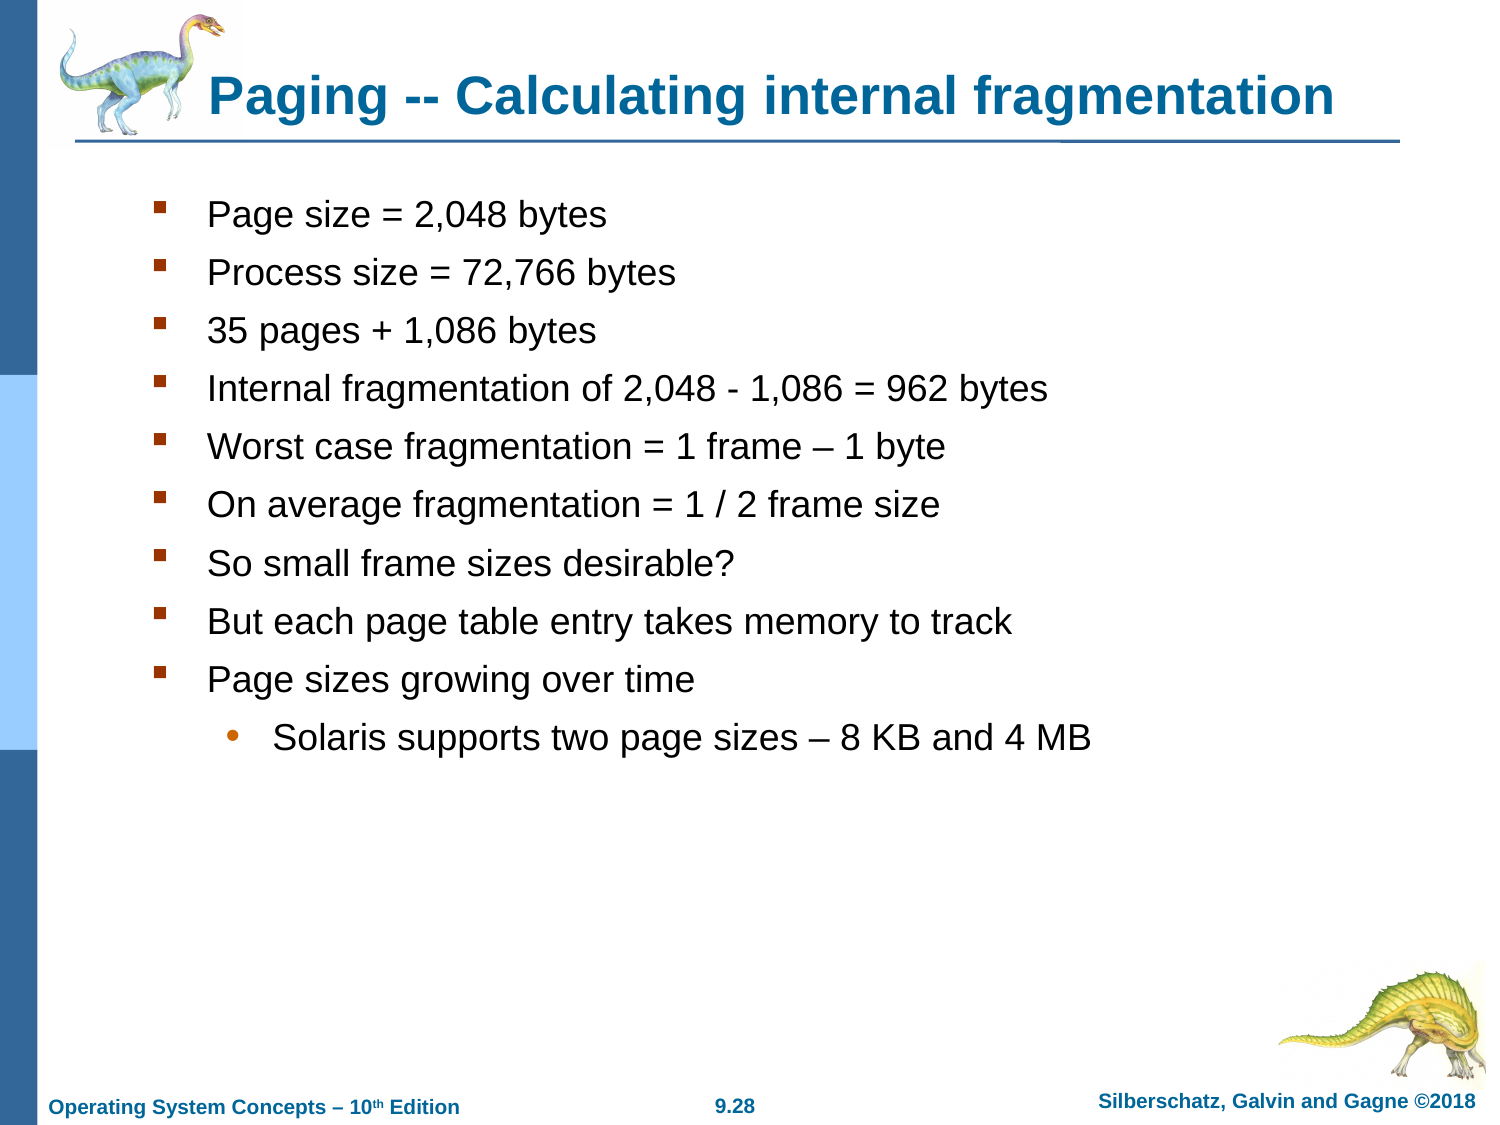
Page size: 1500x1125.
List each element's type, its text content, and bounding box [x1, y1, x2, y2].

title Paging -- Calculating internal fragmentation [158, 28, 1388, 134]
picture [46, 0, 243, 149]
list Page size = 2,048 bytes Process size = 72,766 bytes 35 pages + 1,086 bytes Internal fragmentation of 2,048 - 1,086 = 962 bytes Worst case fragmentation = 1 frame – 1 byte On average fragmentation = 1 / 2 frame size So small frame sizes desirable? But each page table entry takes memory to track Page sizes growing over time Solaris supports two page sizes – 8 KB and 4 MB [135, 182, 1365, 943]
picture [1275, 959, 1486, 1090]
